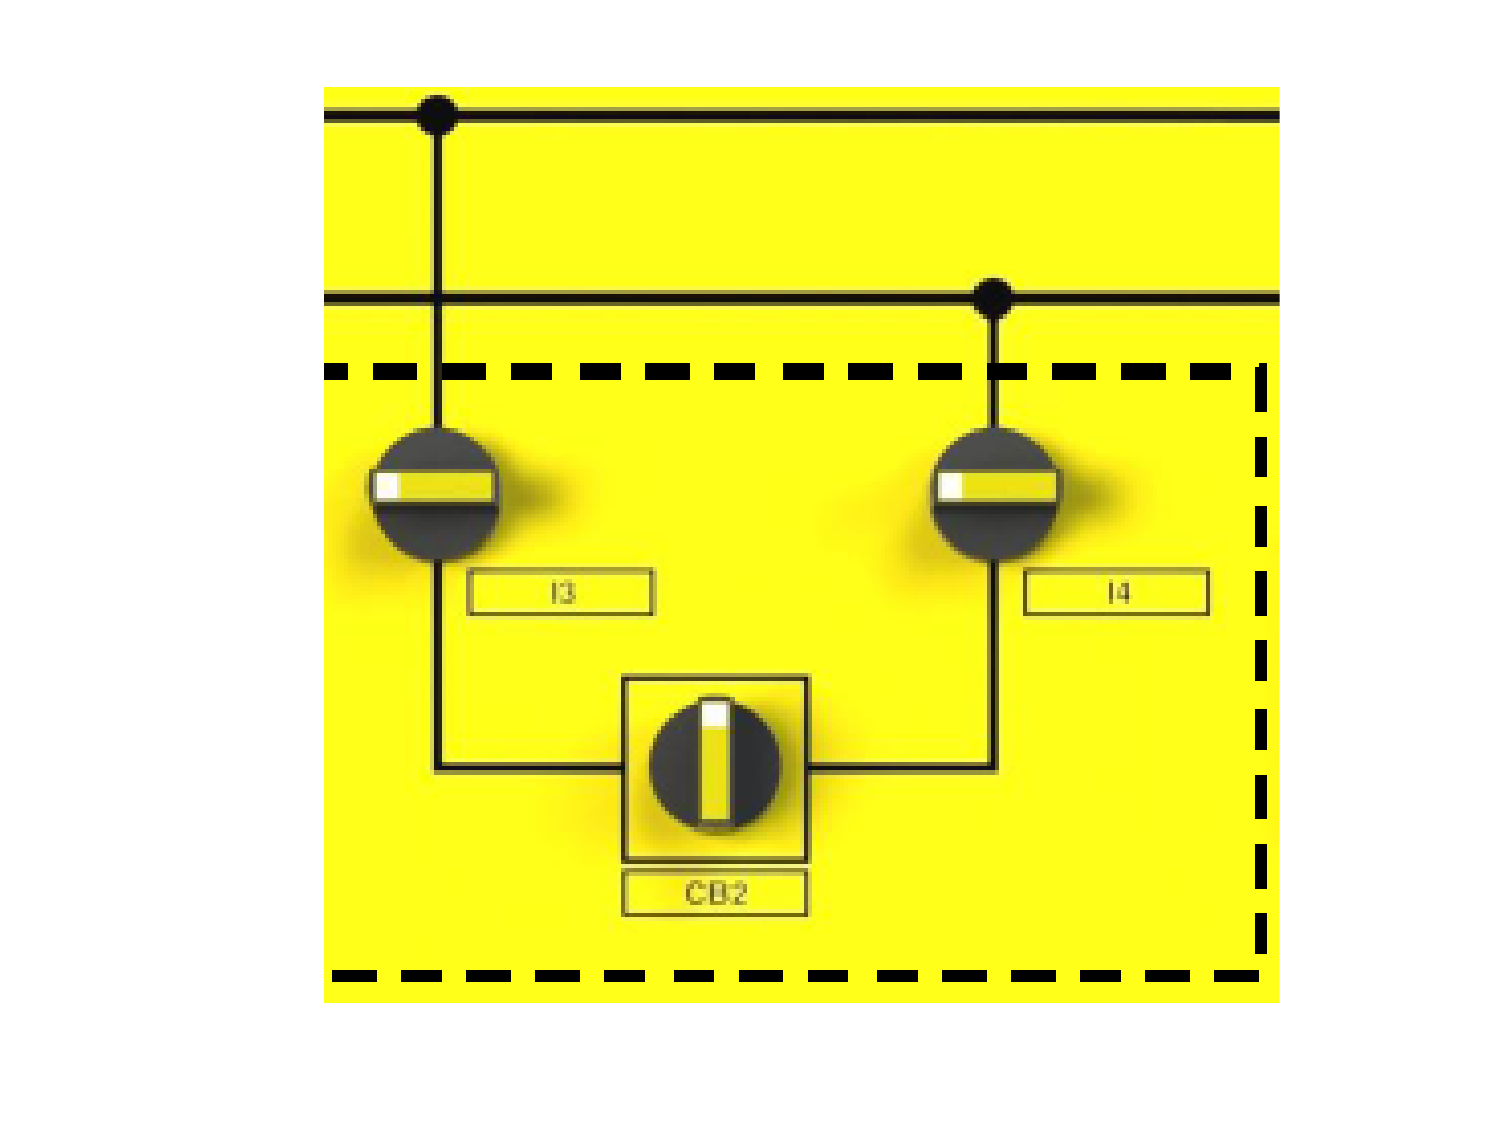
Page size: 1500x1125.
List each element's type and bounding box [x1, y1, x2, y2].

picture [323, 87, 1280, 1003]
